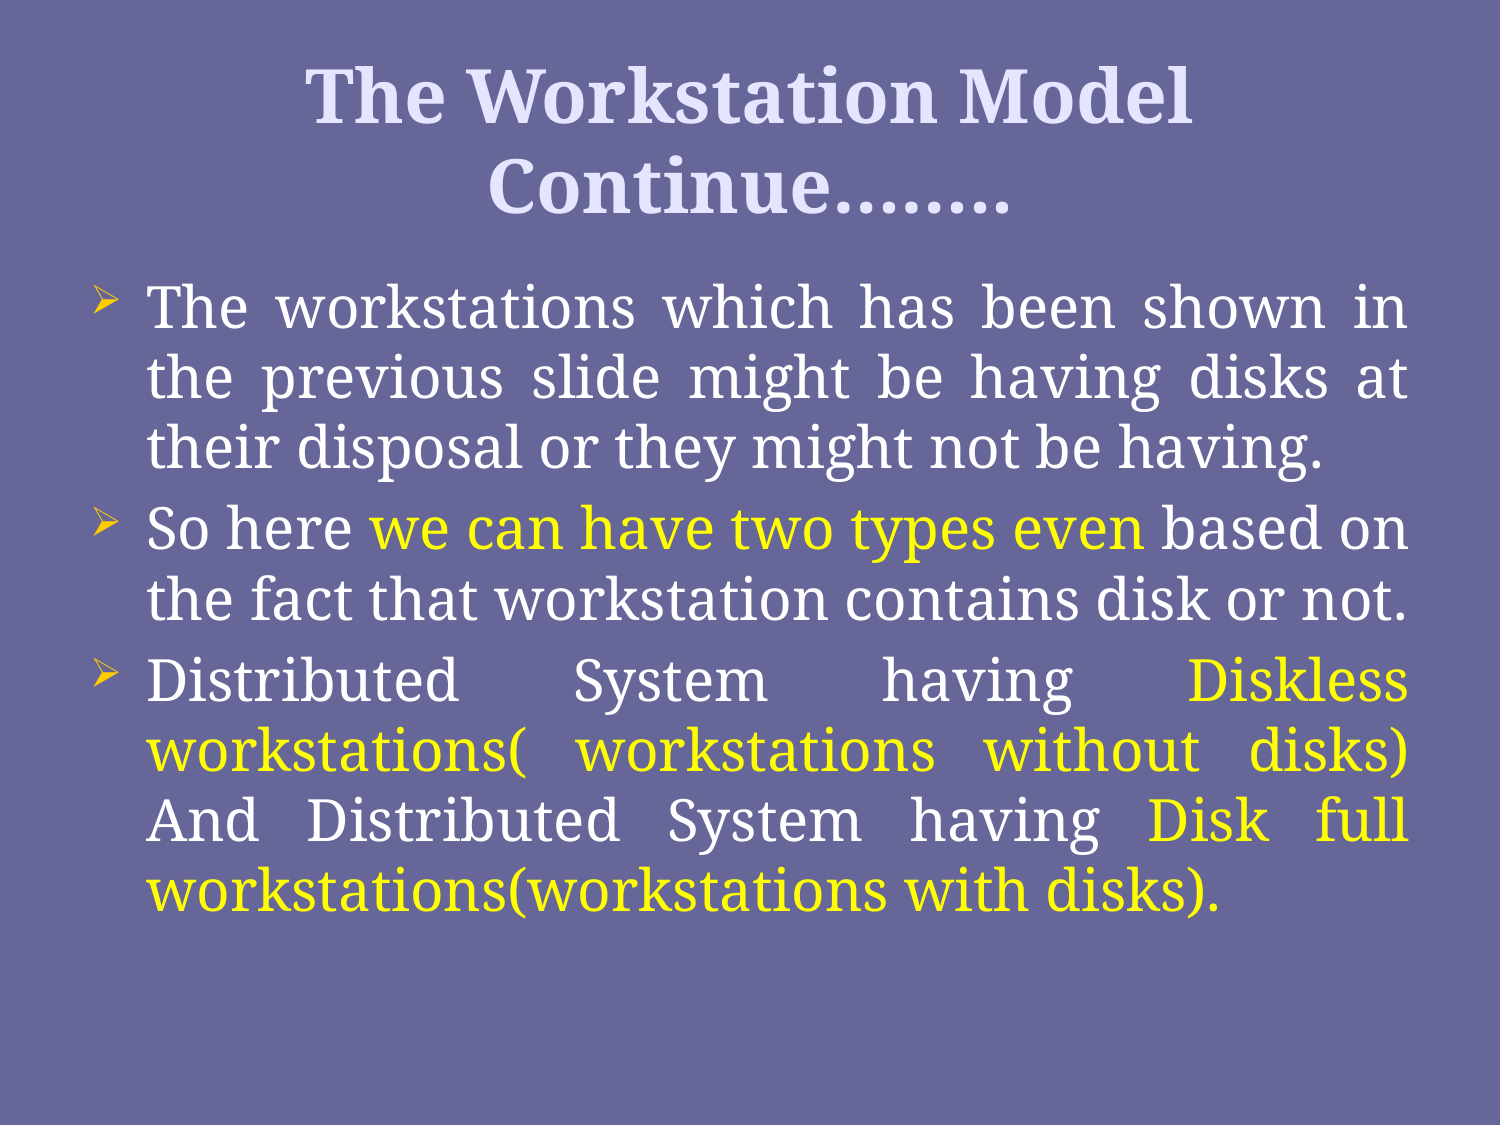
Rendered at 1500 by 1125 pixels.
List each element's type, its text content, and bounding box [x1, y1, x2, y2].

list The workstations which has been shown in the previous slide might be having disks at their disposal or they might not be having. So here we can have two types even based on the fact that workstation contains disk or not. Distributed System having Diskless workstations( workstations without disks) And Distributed System having Disk full workstations(workstations with disks). [74, 262, 1426, 1006]
title The Workstation Model Continue…….. [74, 44, 1426, 233]
